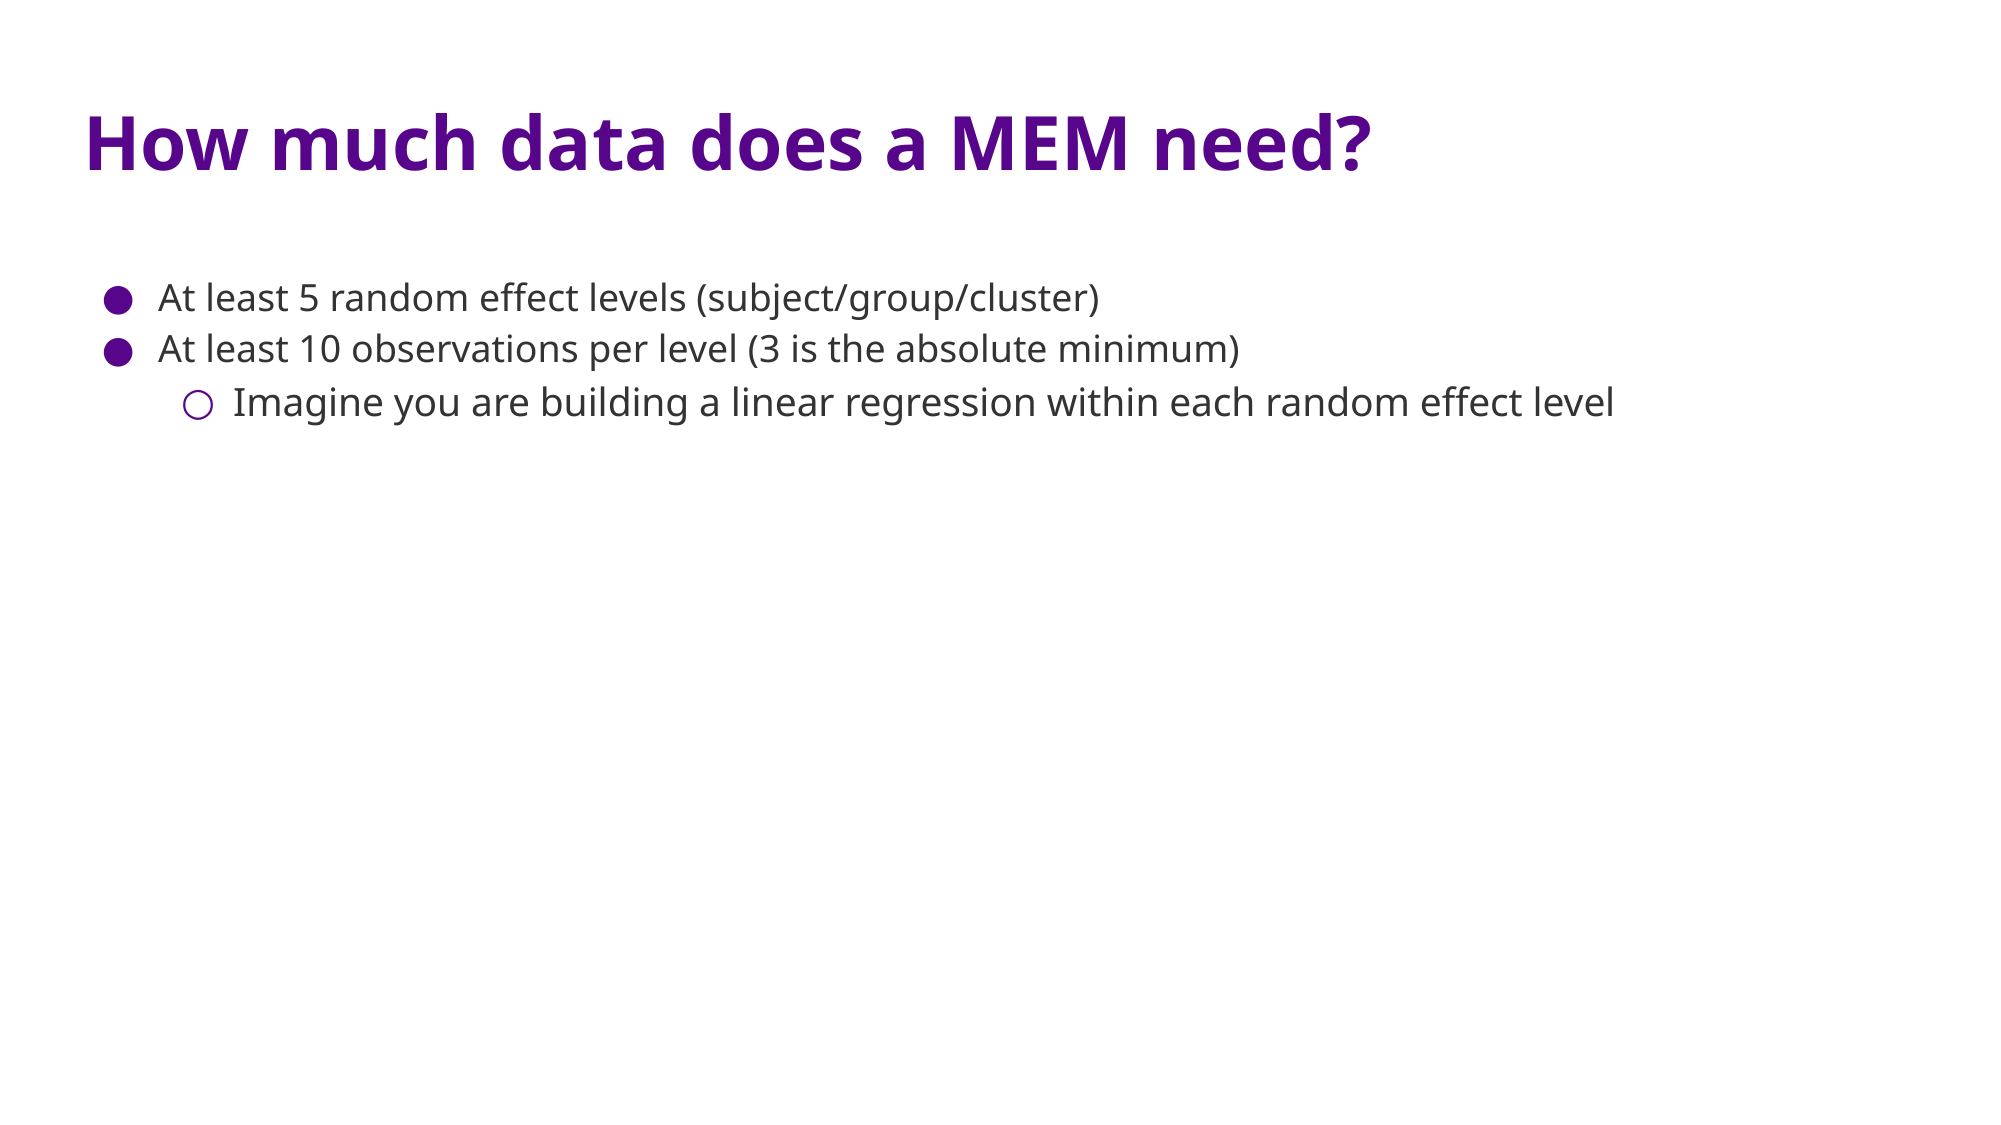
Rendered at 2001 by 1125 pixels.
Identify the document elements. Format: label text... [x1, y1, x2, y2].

list At least 5 random effect levels (subject/group/cluster) At least 10 observations per level (3 is the absolute minimum) Imagine you are building a linear regression within each random effect level [68, 252, 1911, 936]
title How much data does a MEM need? [68, 80, 1911, 206]
